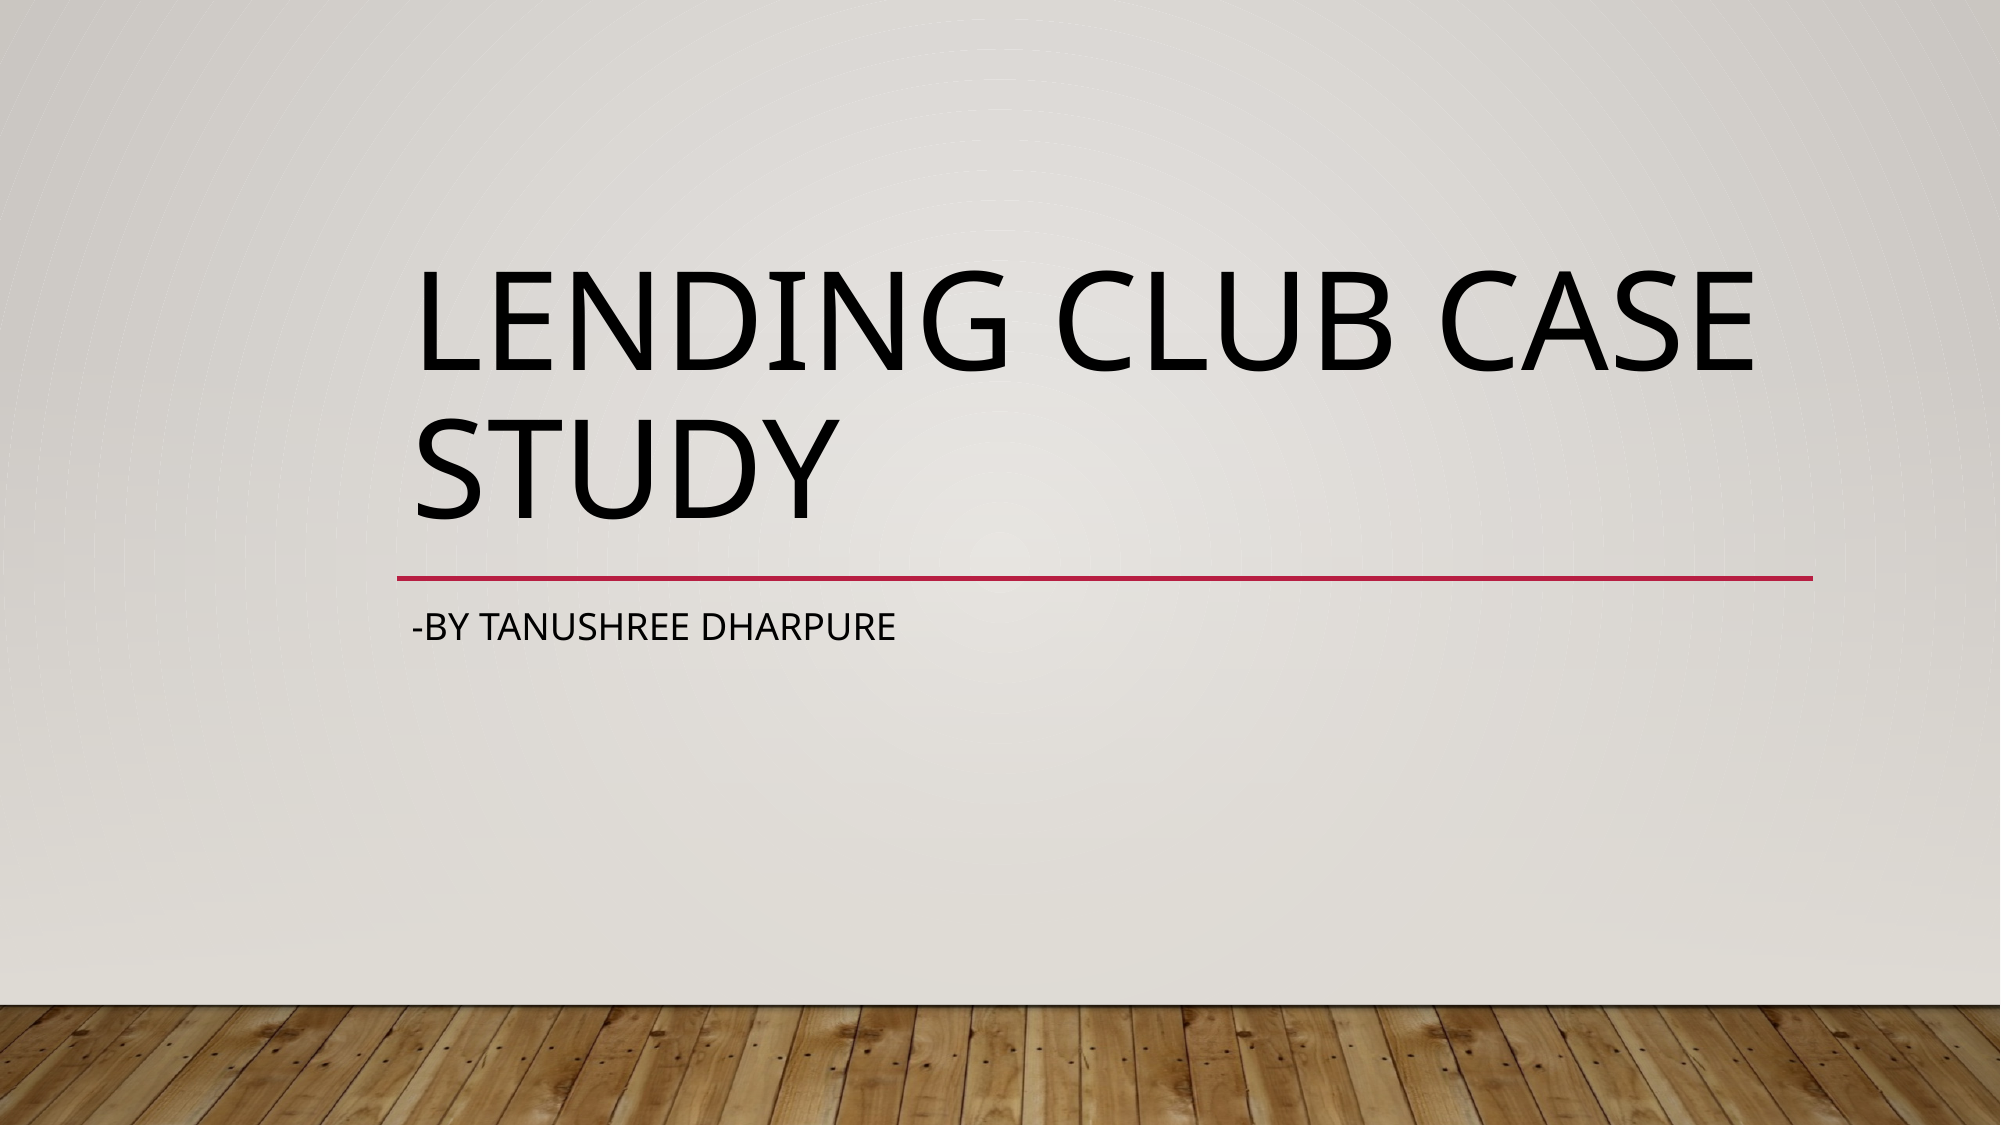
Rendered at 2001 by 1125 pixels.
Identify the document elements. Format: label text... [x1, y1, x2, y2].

picture [0, 1005, 2000, 1125]
title Lending Club Case Study [396, 131, 1814, 549]
subtitle -by Tanushree Dharpure [396, 579, 1814, 740]
